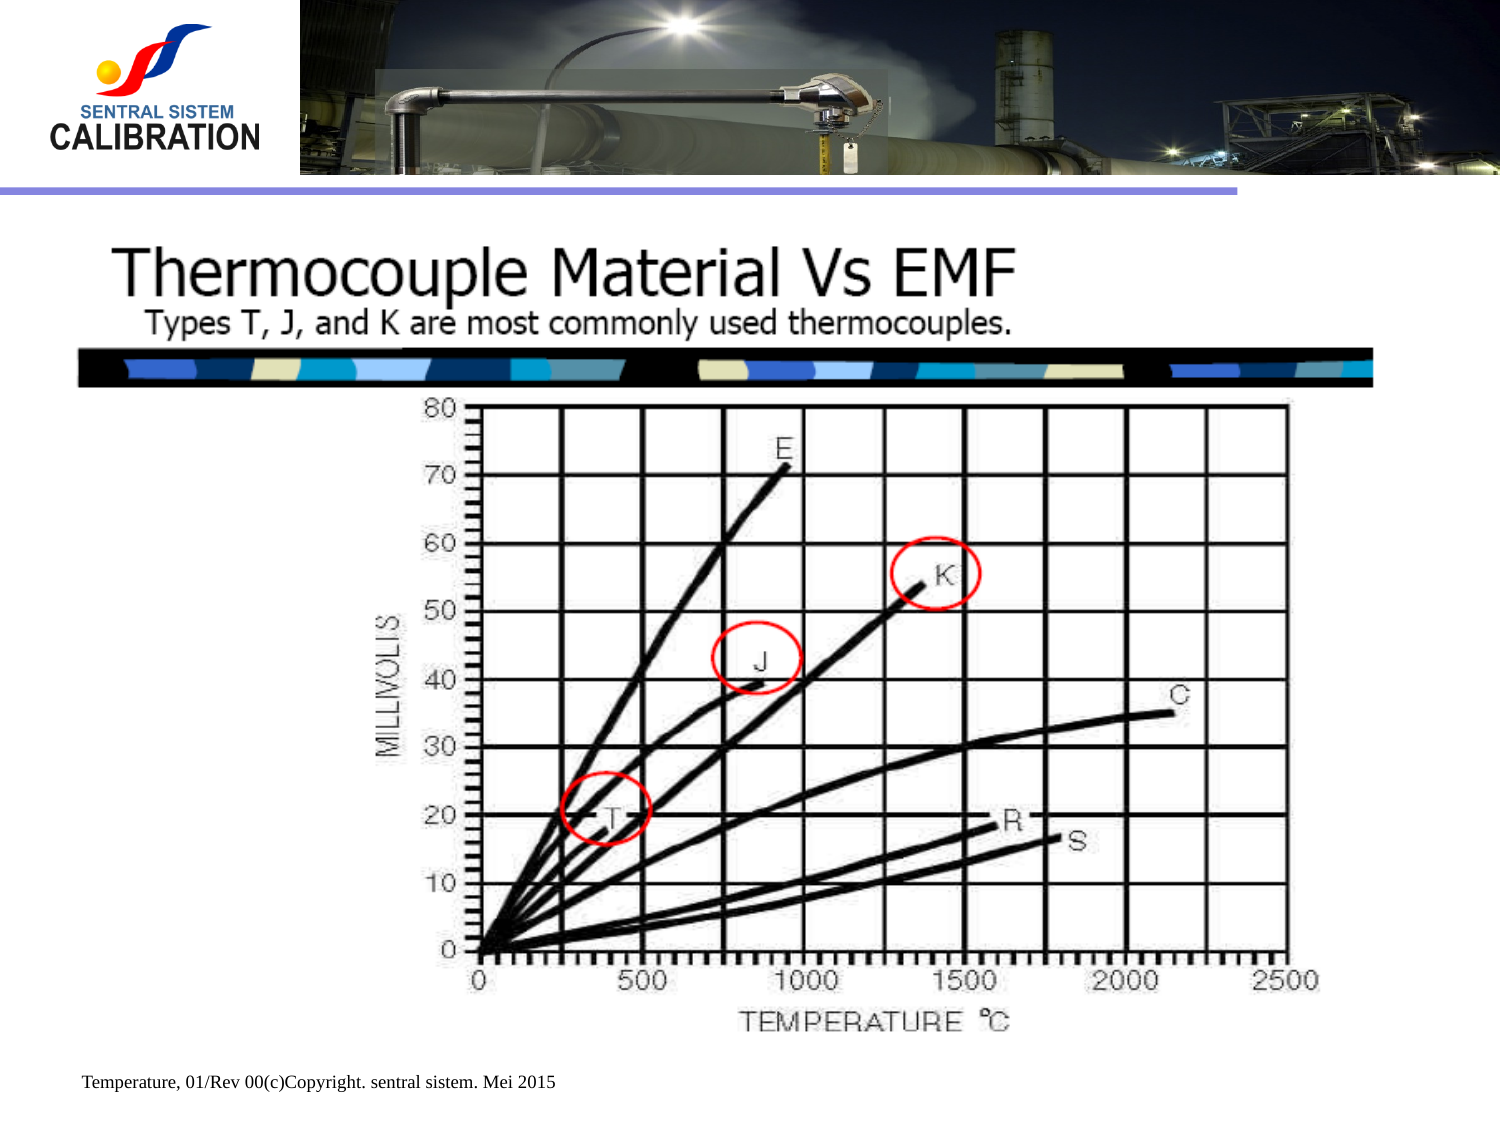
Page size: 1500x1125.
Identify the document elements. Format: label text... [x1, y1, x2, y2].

picture [54, 187, 1401, 1041]
text_box [0, 185, 55, 197]
picture [299, 0, 1500, 176]
footer Temperature, 01/Rev 00(c)Copyright. sentral sistem. Mei 2015 [37, 1062, 601, 1125]
picture [49, 24, 259, 151]
